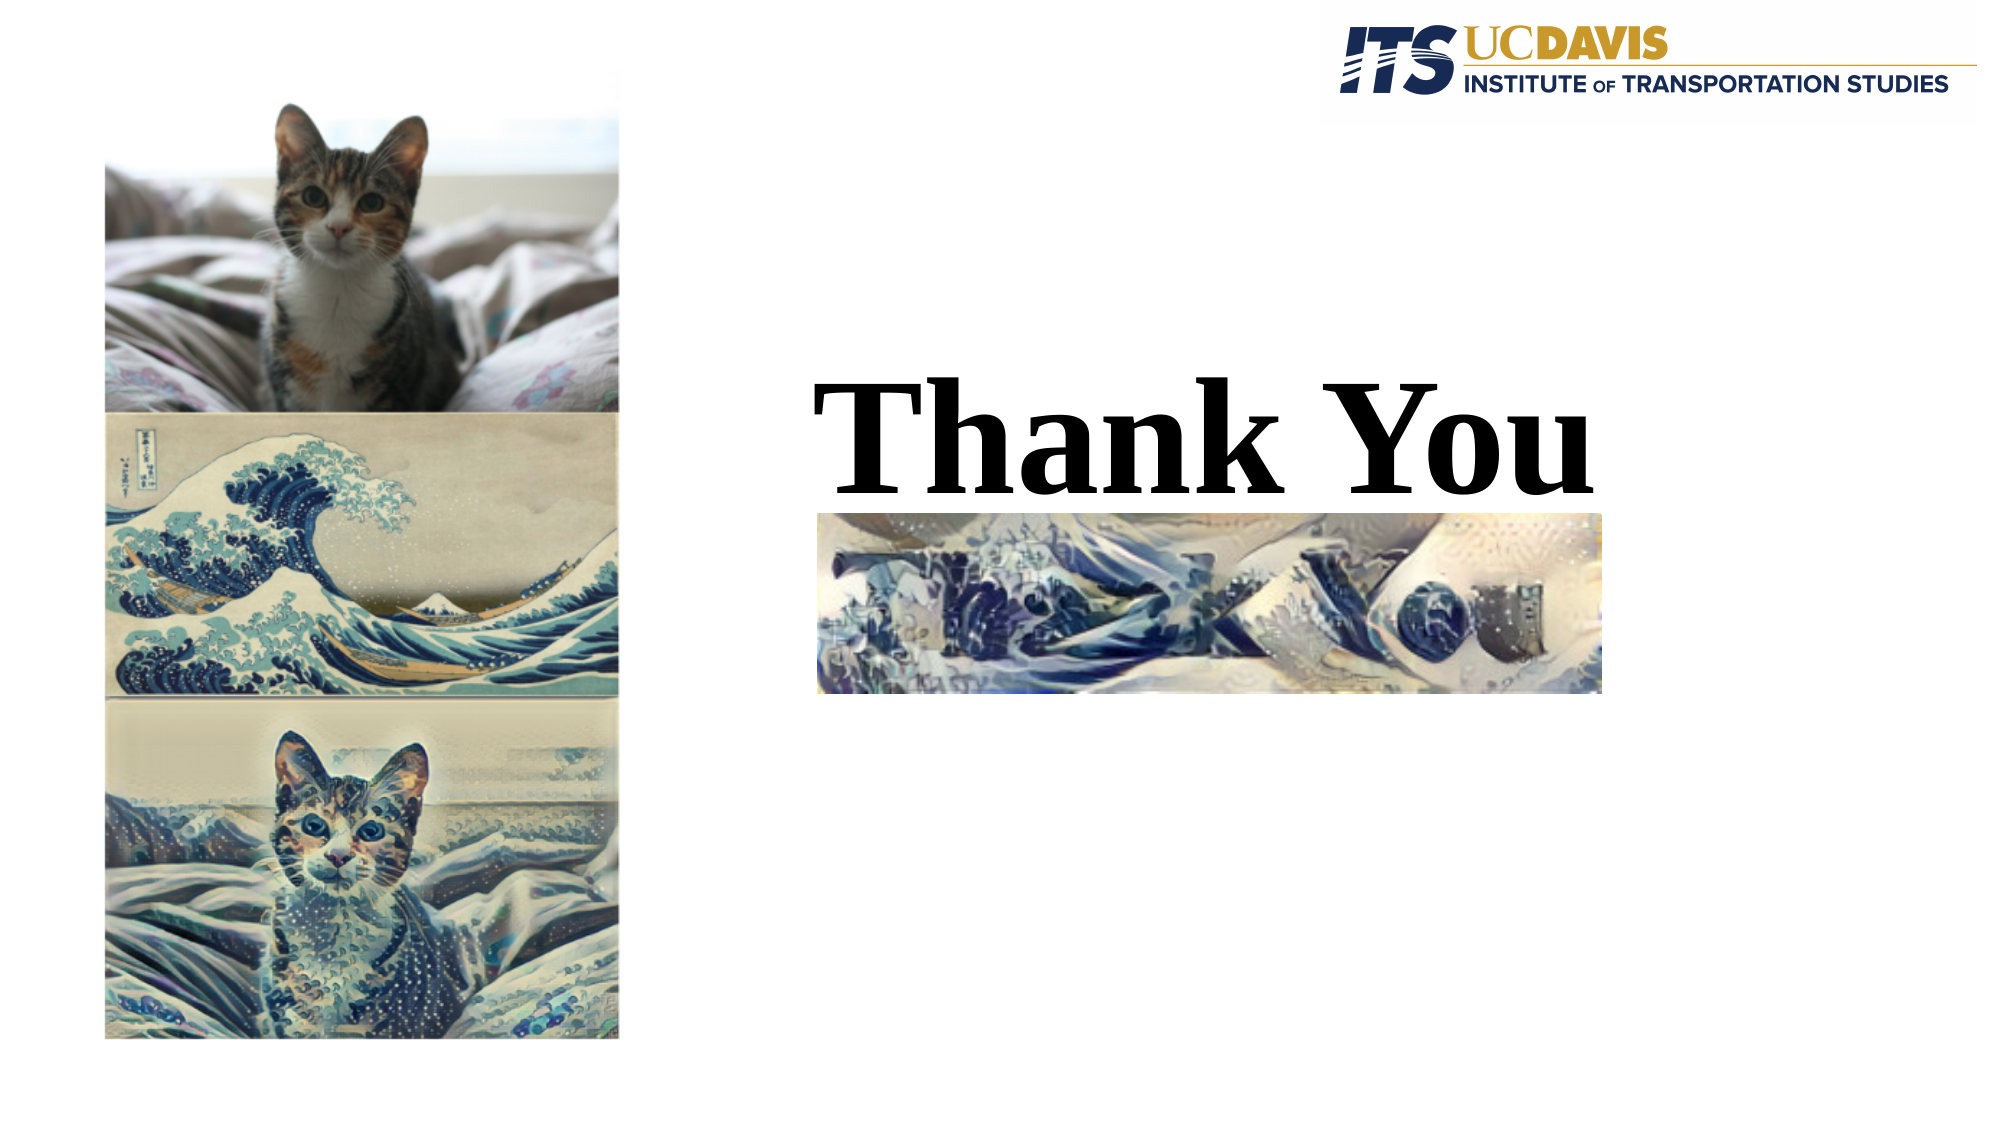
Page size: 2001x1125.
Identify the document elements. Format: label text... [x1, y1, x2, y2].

title Thank You [797, 350, 1814, 538]
picture [1319, 0, 1977, 124]
picture [817, 513, 1603, 694]
picture [23, 31, 695, 1094]
